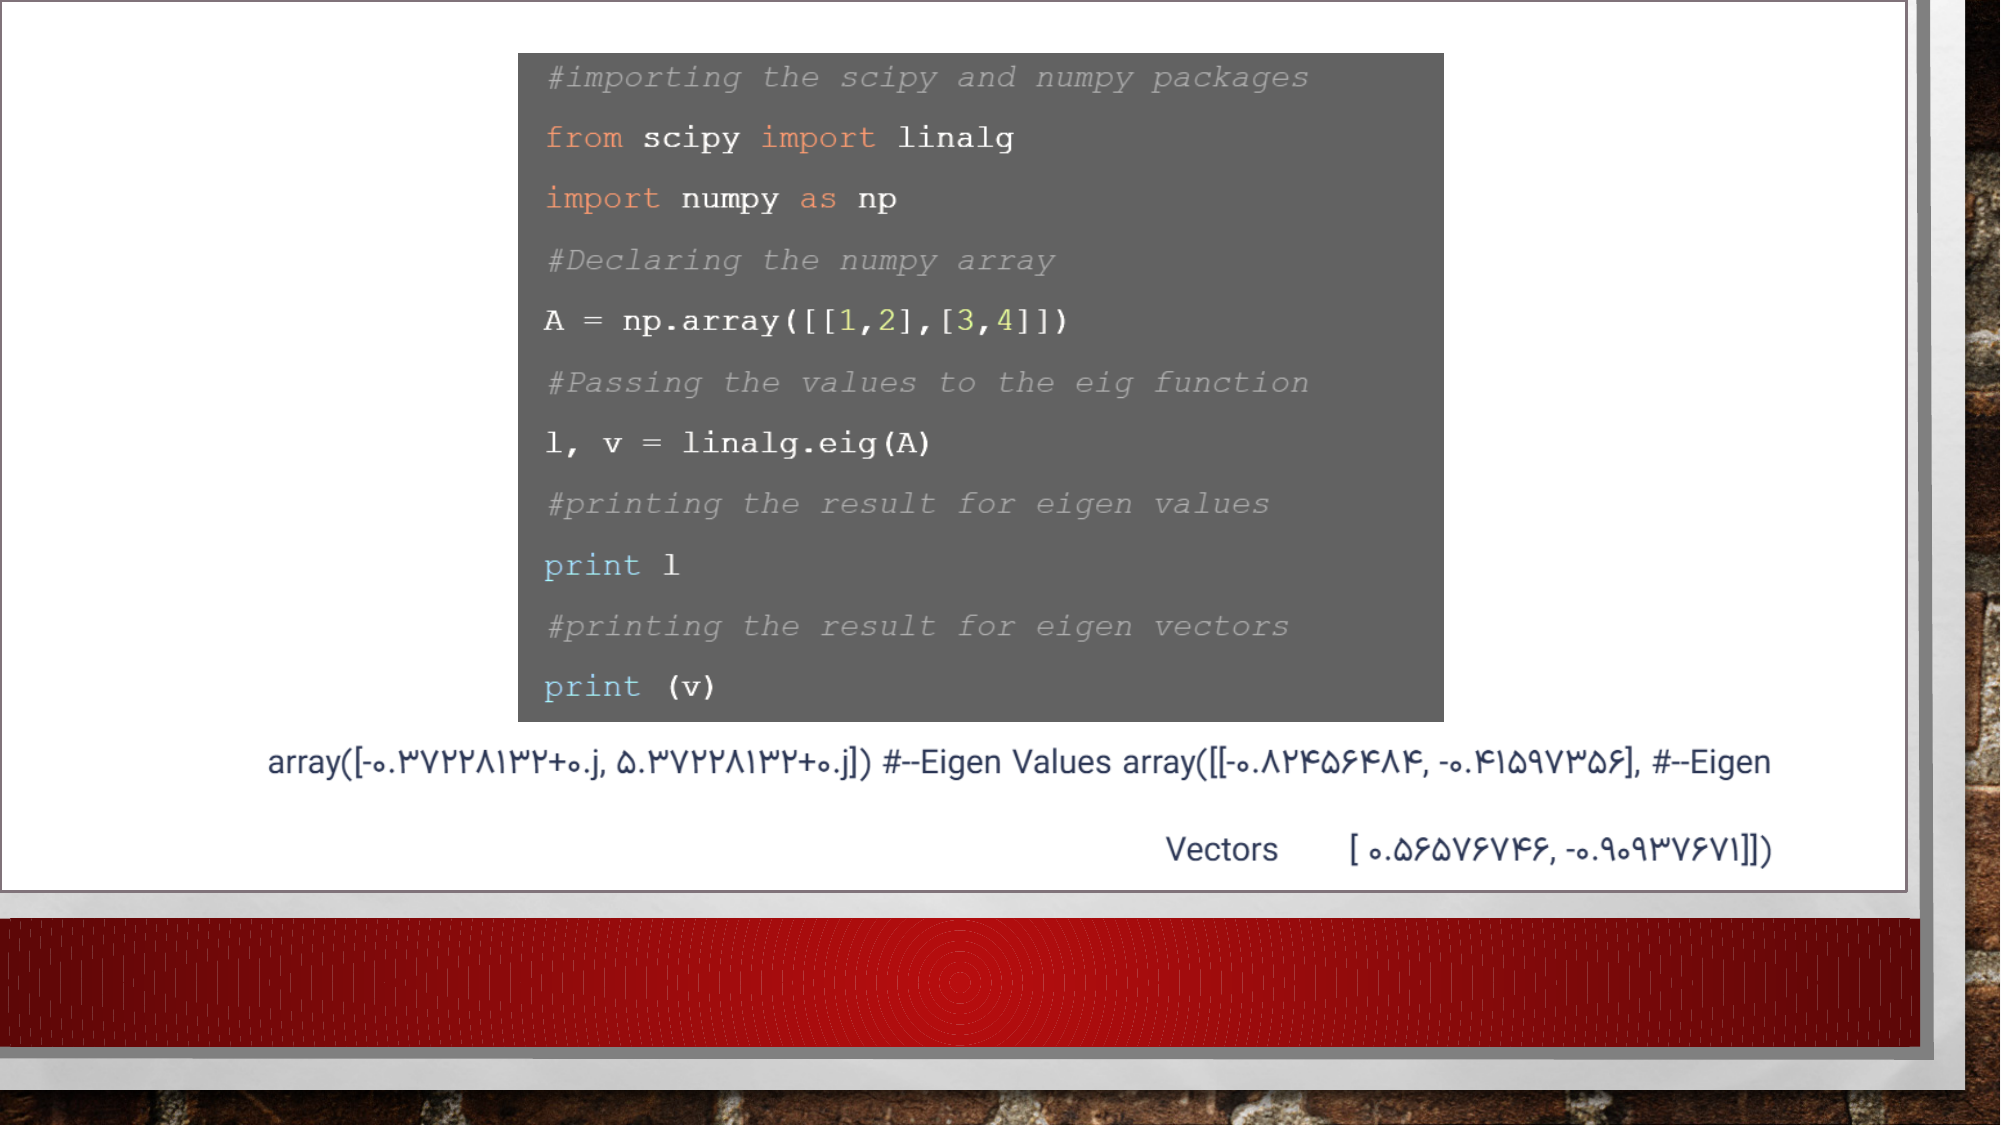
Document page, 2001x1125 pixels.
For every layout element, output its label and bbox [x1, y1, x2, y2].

picture [254, 53, 1784, 878]
picture [0, 0, 2000, 1125]
text_box [0, 0, 1908, 893]
